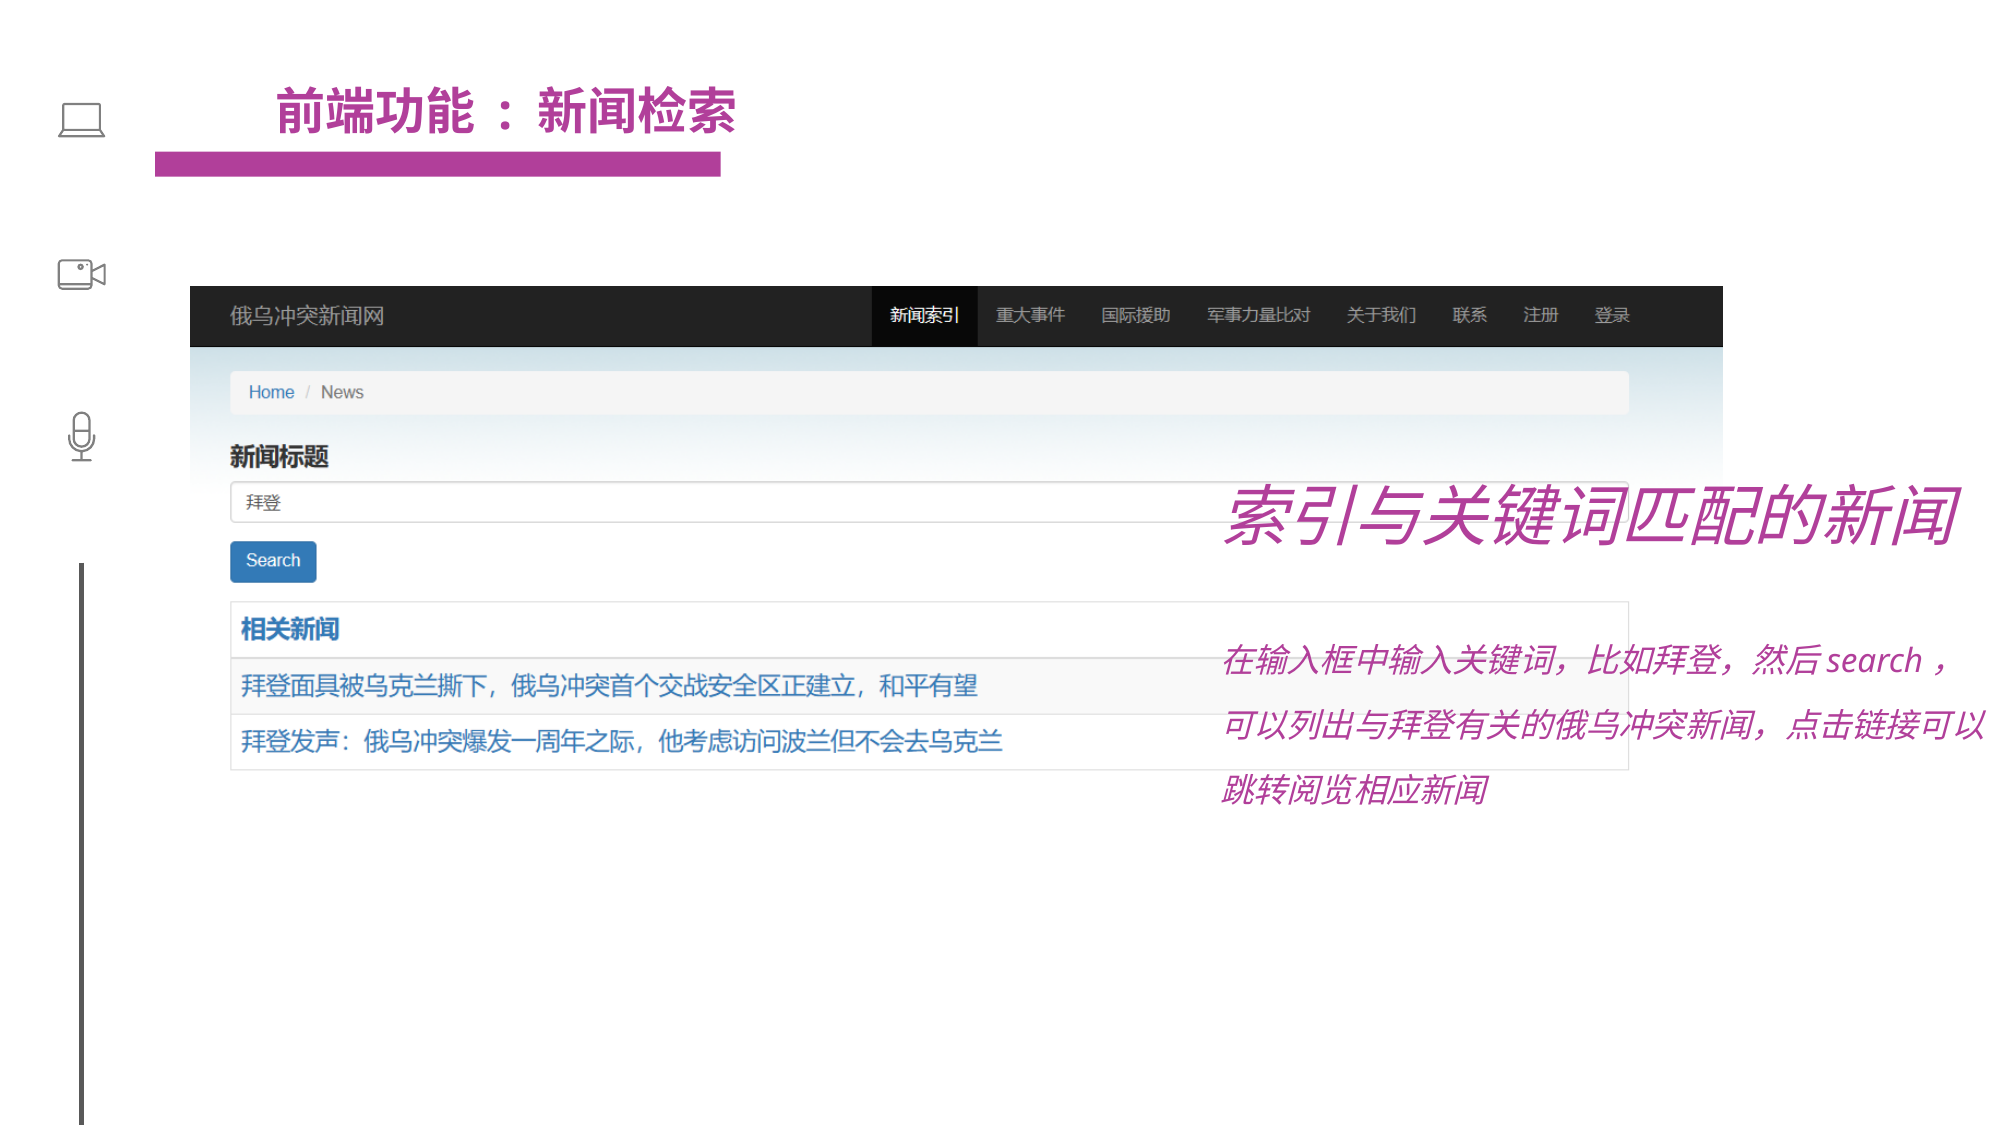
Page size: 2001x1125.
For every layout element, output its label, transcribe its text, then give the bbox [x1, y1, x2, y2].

text_box [154, 151, 220, 178]
picture [190, 286, 1723, 873]
text_box 索引与关键词匹配的新闻 [1723, 466, 1969, 562]
text_box 在输入框中输入关键词，比如拜登，然后search，可以列出与拜登有关的俄乌冲突新闻，点击链接可以跳转阅览相应新闻 [1723, 605, 2000, 817]
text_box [220, 72, 912, 251]
